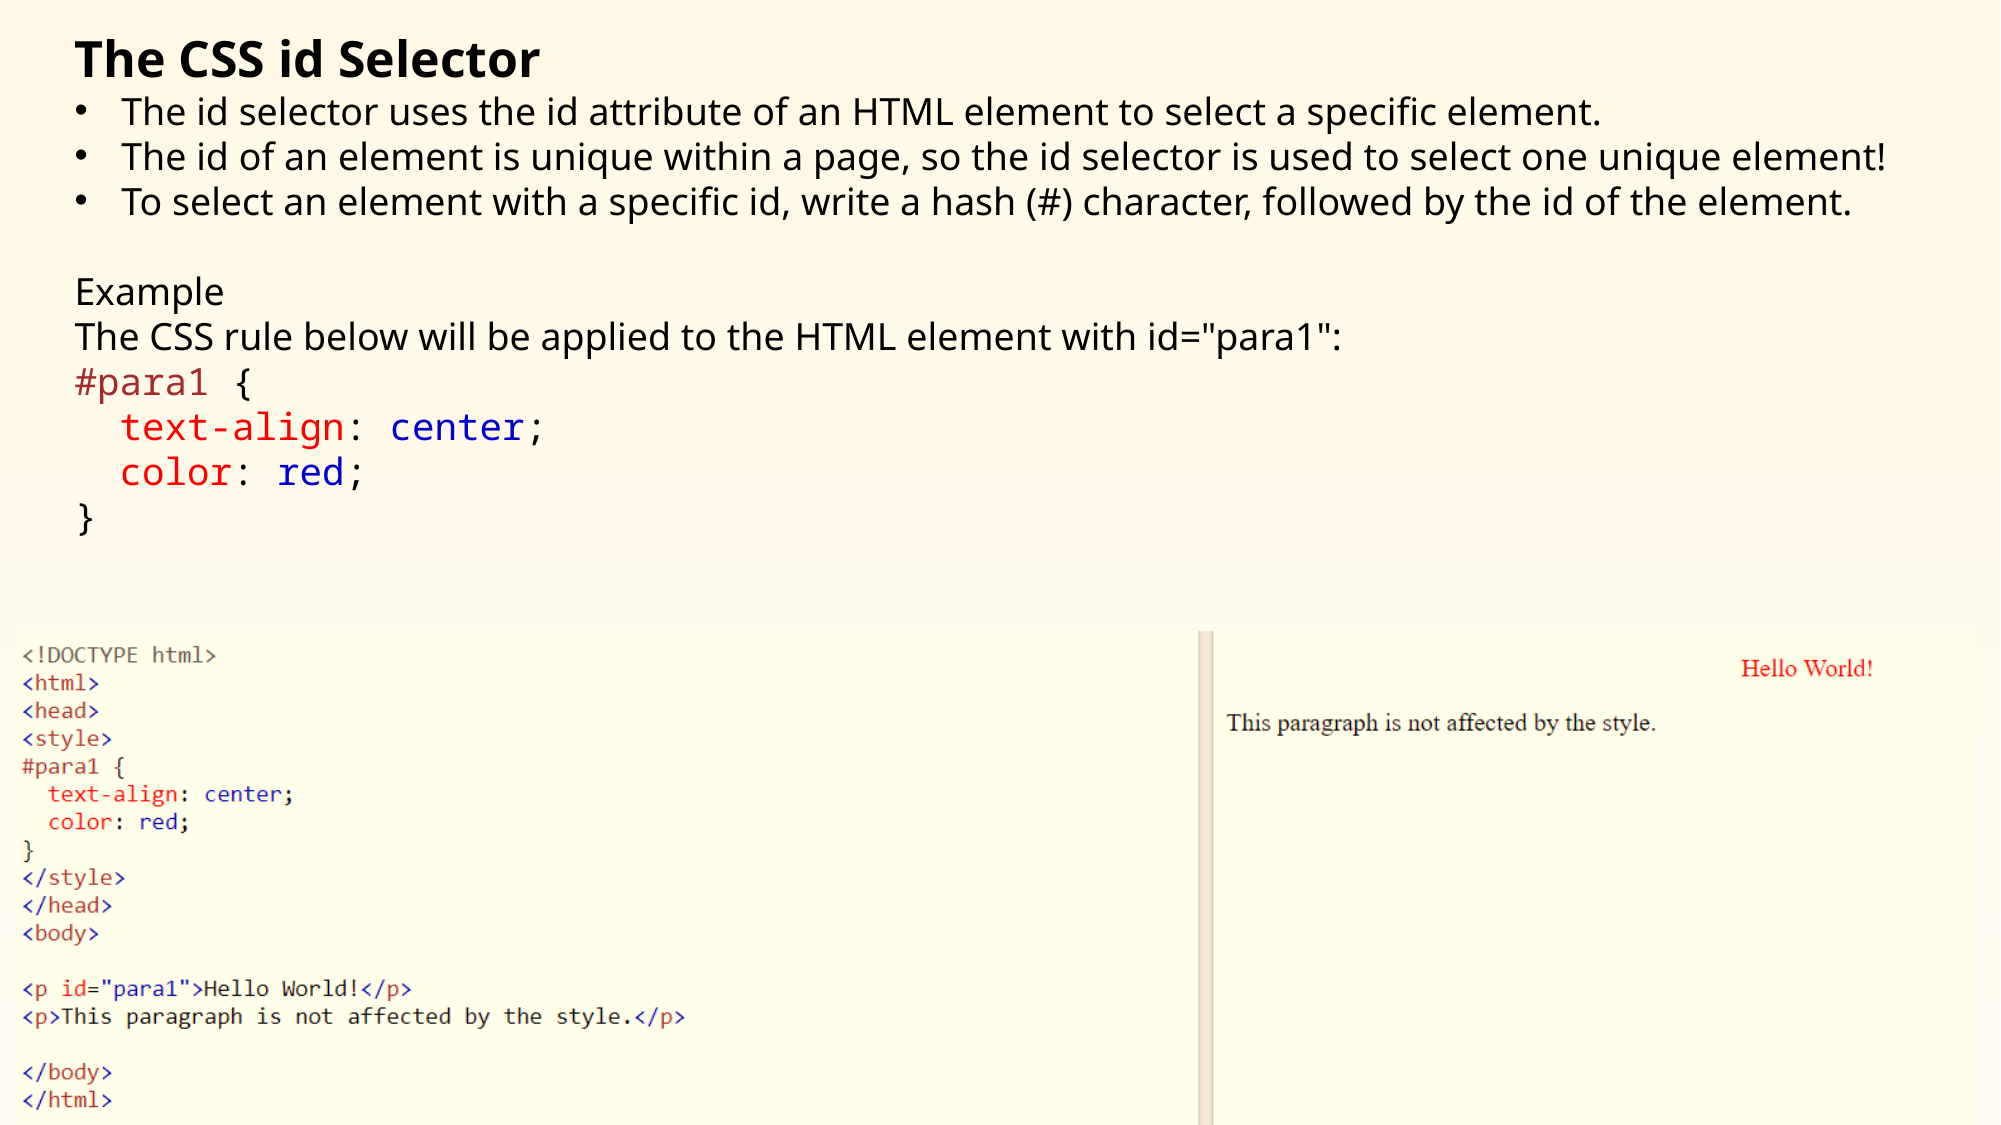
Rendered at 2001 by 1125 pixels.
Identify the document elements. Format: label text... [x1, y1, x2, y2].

picture [16, 631, 1974, 1125]
text_box The CSS id Selector The id selector uses the id attribute of an HTML element to select a specific element. The id of an element is unique within a page, so the id selector is used to select one unique element! To select an element with a specific id, write a hash (#) character, followed by the id of the element. Example The CSS rule below will be applied to the HTML element with id="para1": #para1 { text-align: center; color: red; } [59, 20, 1974, 545]
